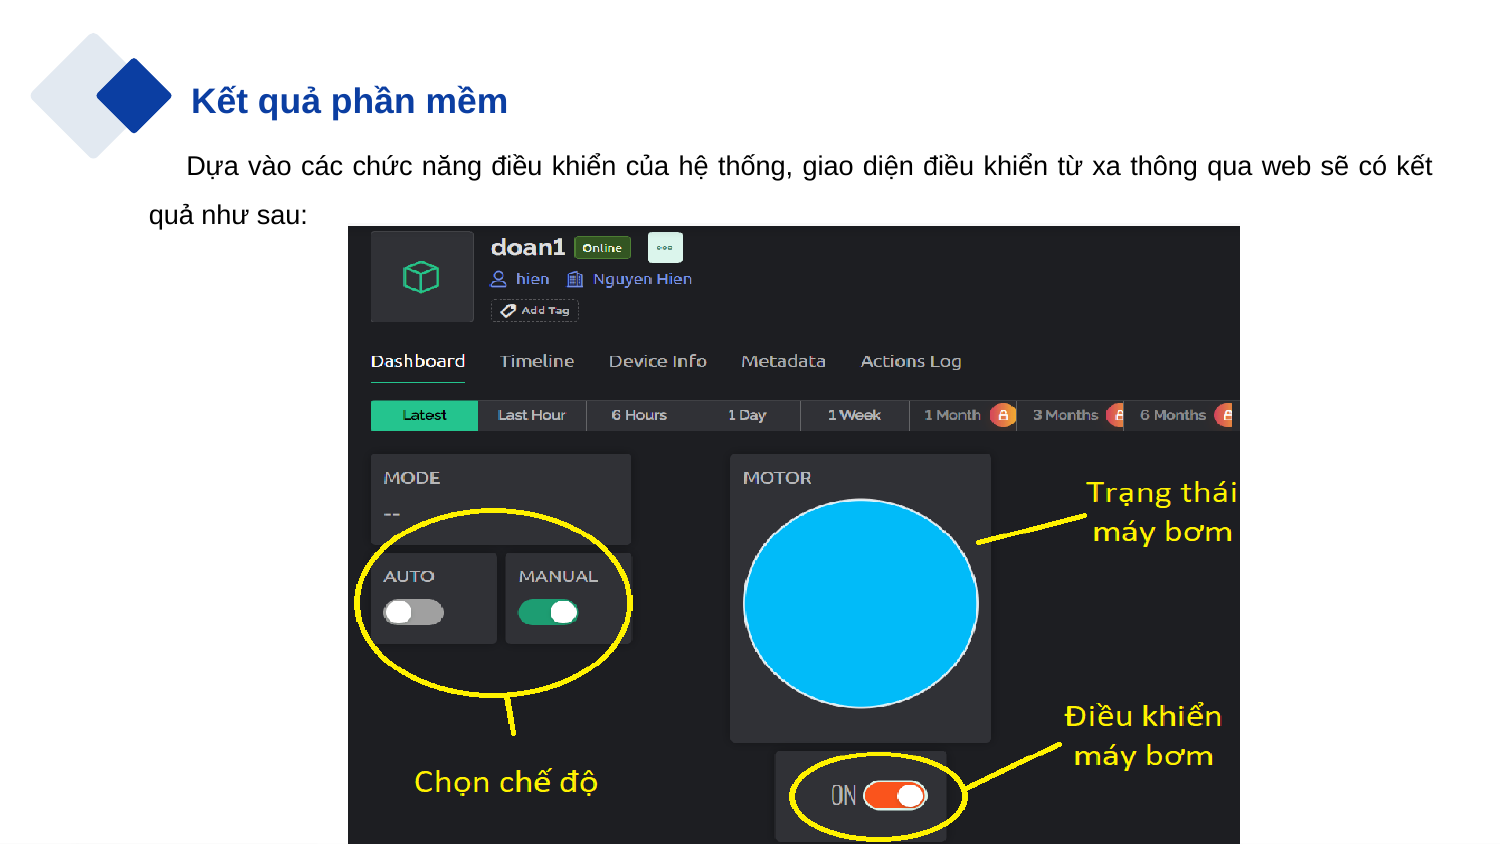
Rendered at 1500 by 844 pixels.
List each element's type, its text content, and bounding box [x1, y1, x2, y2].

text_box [29, 32, 585, 160]
picture [348, 223, 1240, 844]
text_box Dựa vào các chức năng điều khiển của hệ thống, giao diện điều khiển từ xa thông qua web sẽ có kết quả như sau: [134, 124, 1447, 237]
